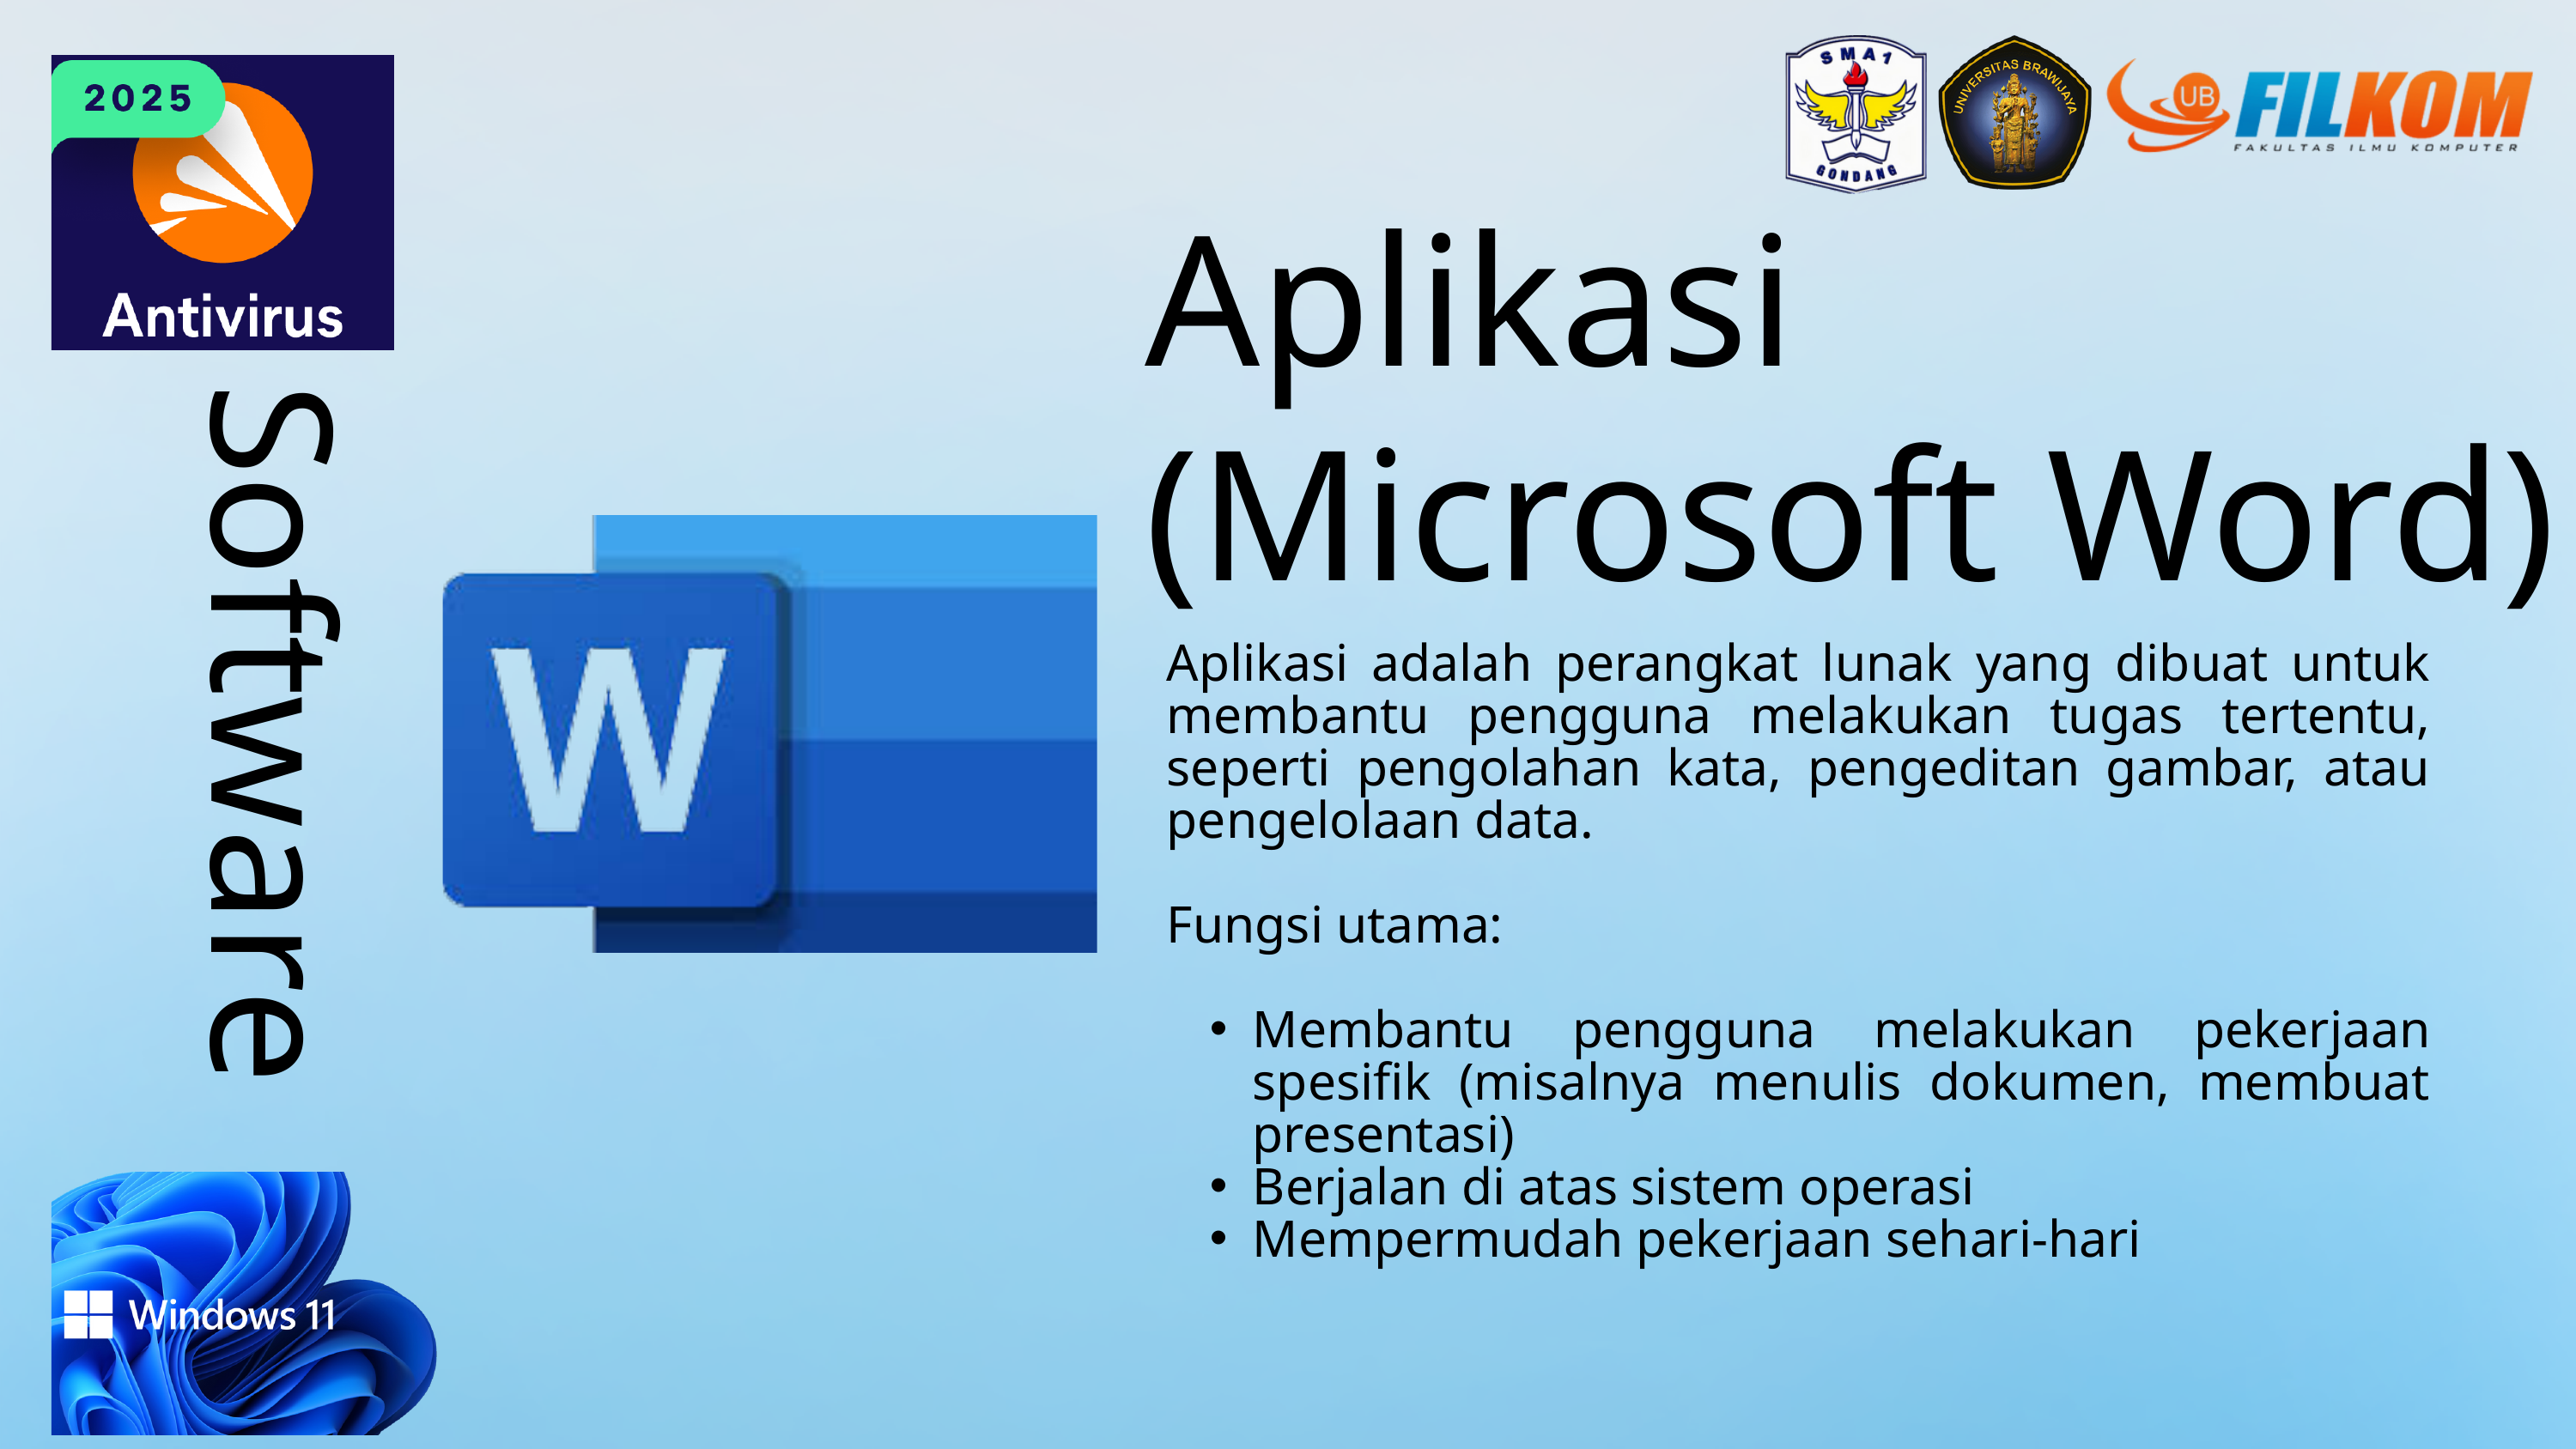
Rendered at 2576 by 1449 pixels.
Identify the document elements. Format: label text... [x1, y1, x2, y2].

text_box [1938, 35, 2092, 190]
text_box [0, 0, 2576, 1449]
text_box Software [177, 350, 353, 1118]
text_box [442, 515, 1097, 953]
text_box [1785, 35, 1927, 195]
text_box Aplikasi (Microsoft Word) [1145, 187, 2576, 617]
text_box [51, 55, 395, 350]
text_box [2103, 58, 2534, 166]
text_box [51, 1172, 443, 1435]
text_box Aplikasi adalah perangkat lunak yang dibuat untuk membantu pengguna melakukan tugas tertentu, seperti pengolahan kata, pengeditan gambar, atau pengelolaan data. Fungsi utama: Membantu pengguna melakukan pekerjaan spesifik (misalnya menulis dokumen, membuat presentasi) Berjalan di atas sistem operasi Mempermudah pekerjaan sehari-hari [1166, 638, 2432, 1268]
